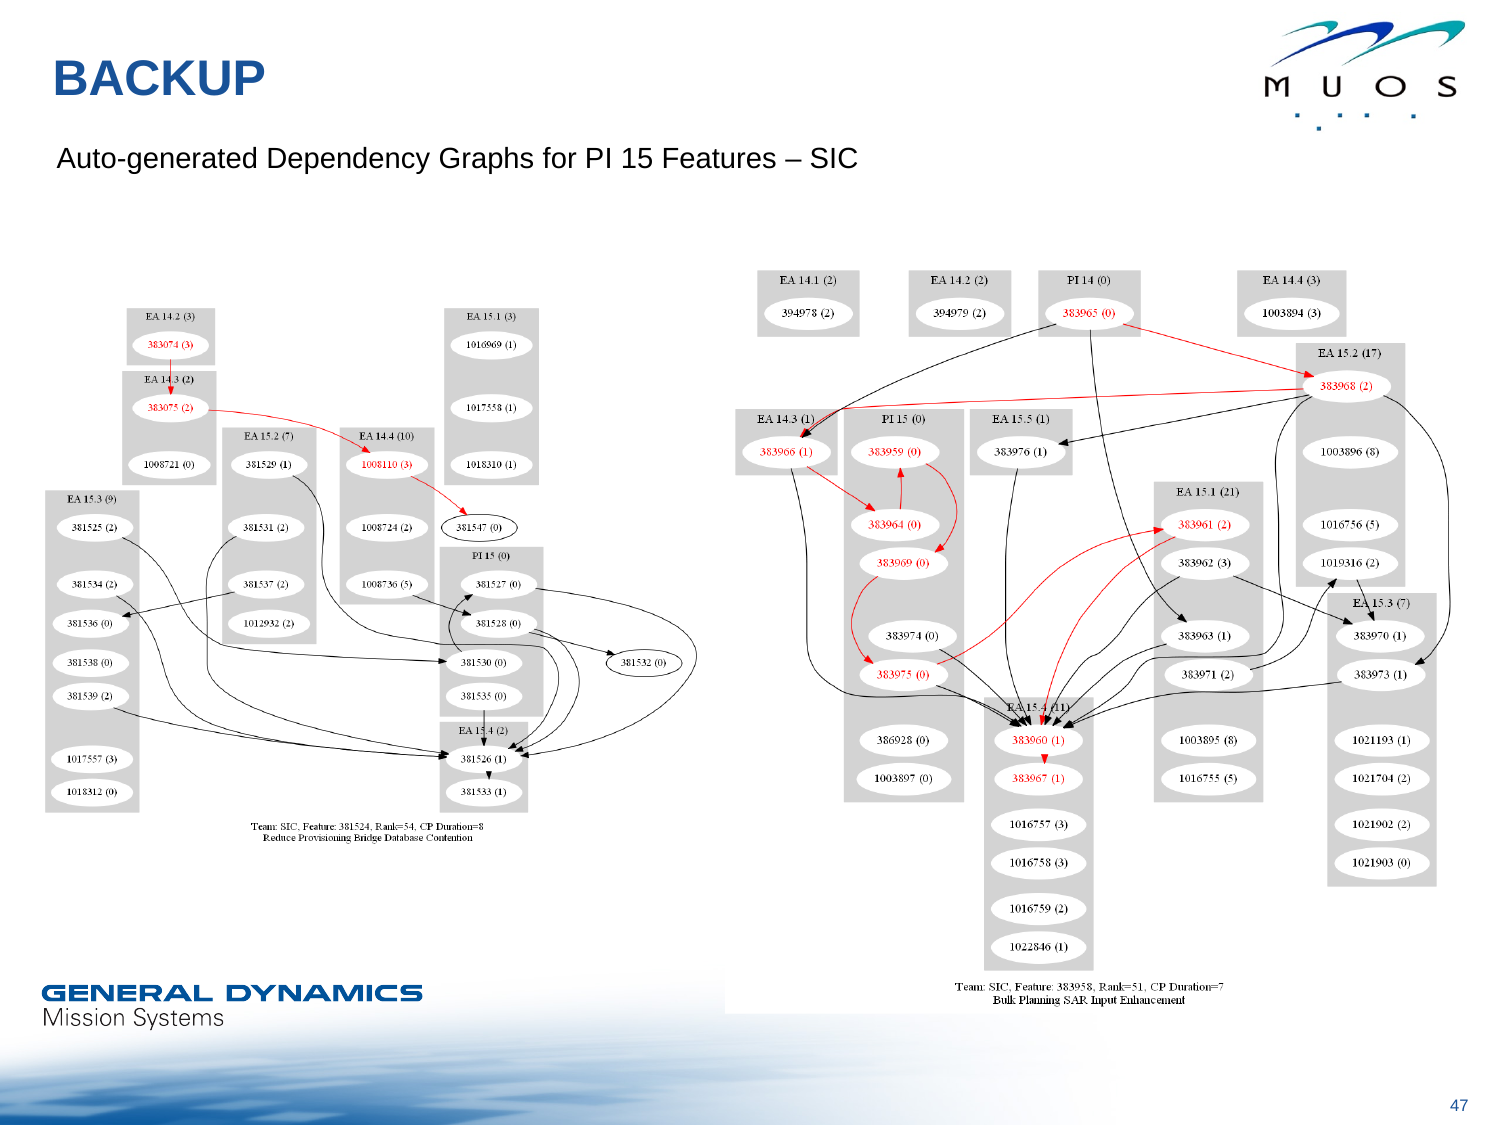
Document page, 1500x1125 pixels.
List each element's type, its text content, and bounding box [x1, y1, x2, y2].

slide_number 47 [1412, 1062, 1484, 1123]
title BACKUP [37, 37, 1463, 125]
picture [35, 299, 699, 851]
picture [1258, 12, 1475, 106]
list Auto-generated Dependency Graphs for PI 15 Features – SIC [41, 125, 1467, 174]
picture [0, 260, 1500, 1125]
